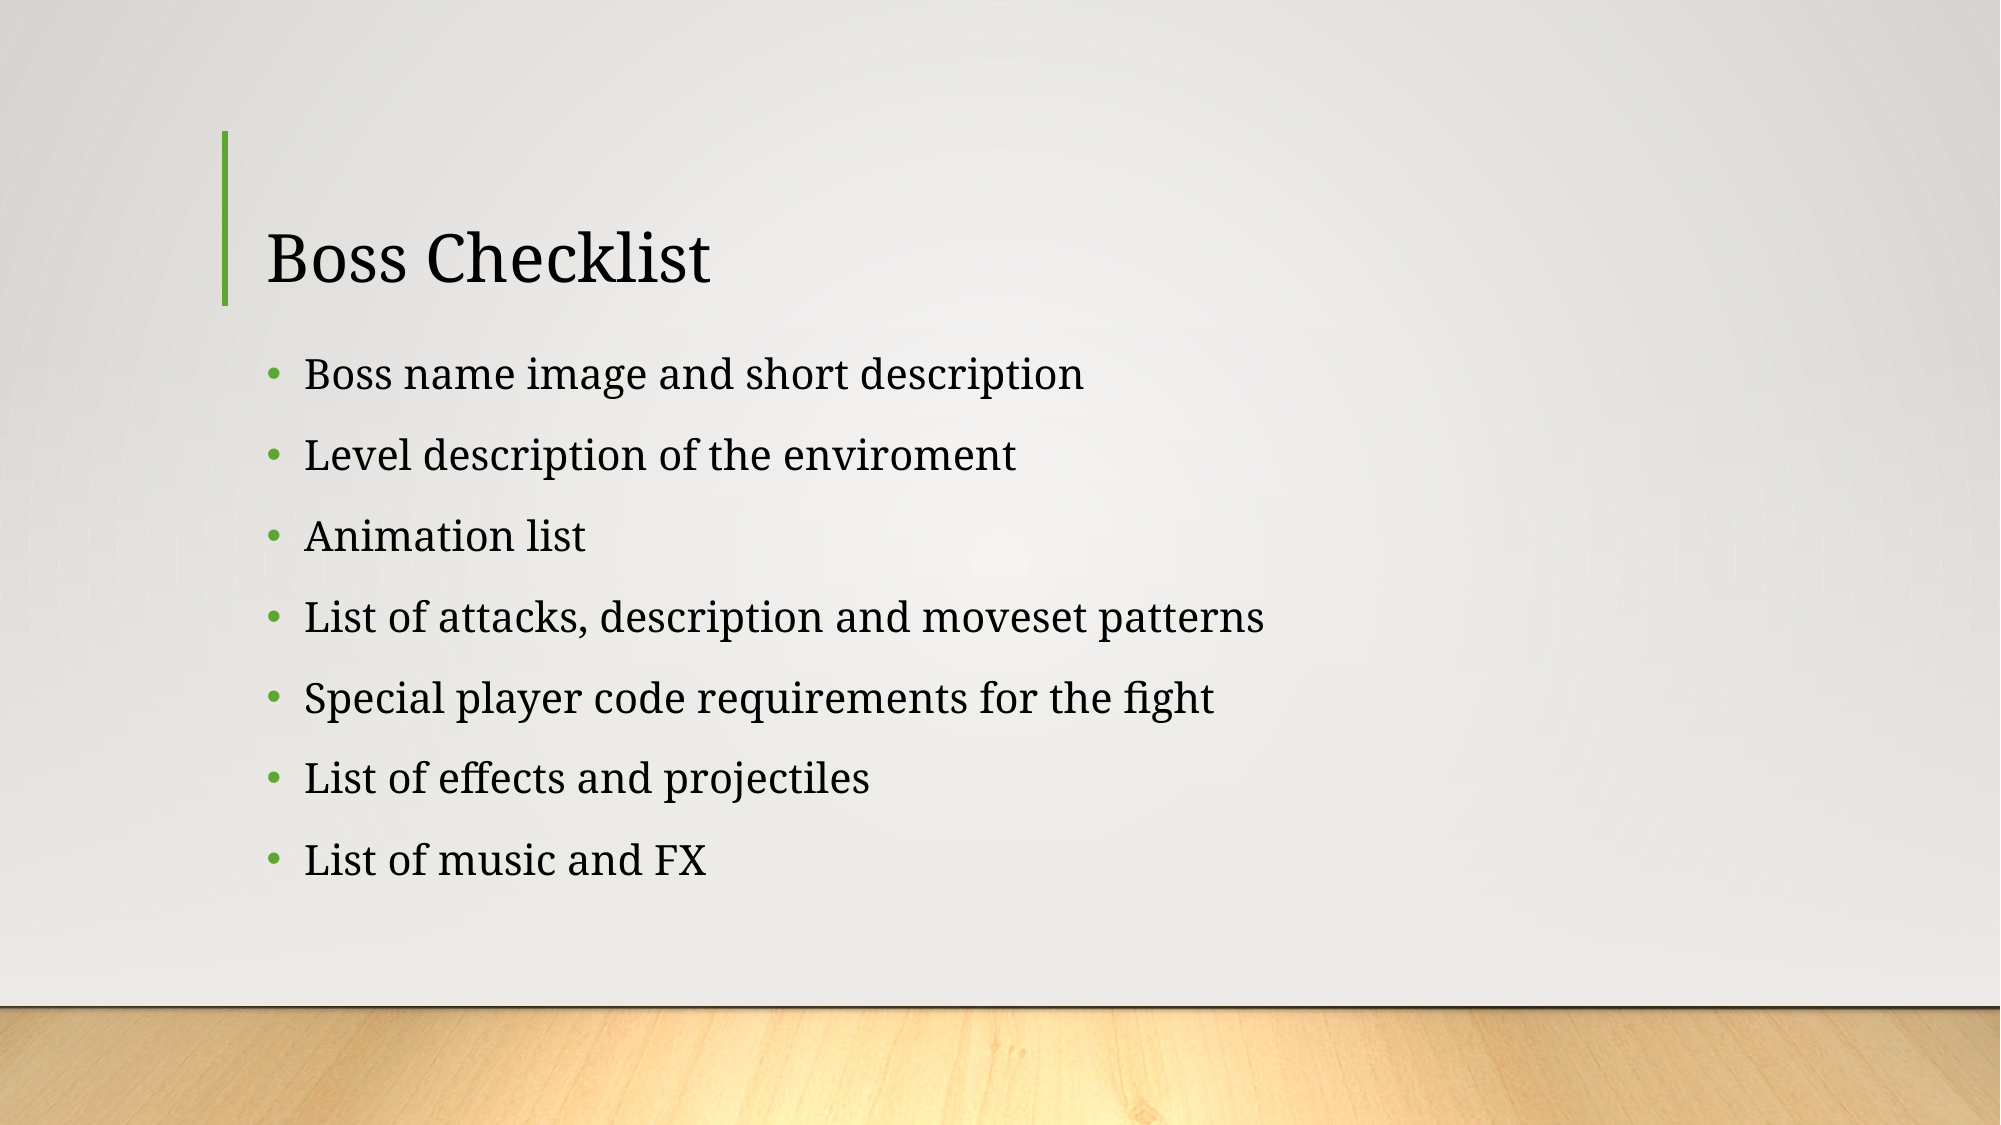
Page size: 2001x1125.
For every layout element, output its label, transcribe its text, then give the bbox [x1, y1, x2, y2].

list Boss name image and short description Level description of the enviroment Animation list List of attacks, description and moveset patterns Special player code requirements for the fight List of effects and projectiles List of music and FX [251, 330, 1814, 897]
picture [0, 1006, 2000, 1125]
title Boss Checklist [251, 131, 1814, 305]
